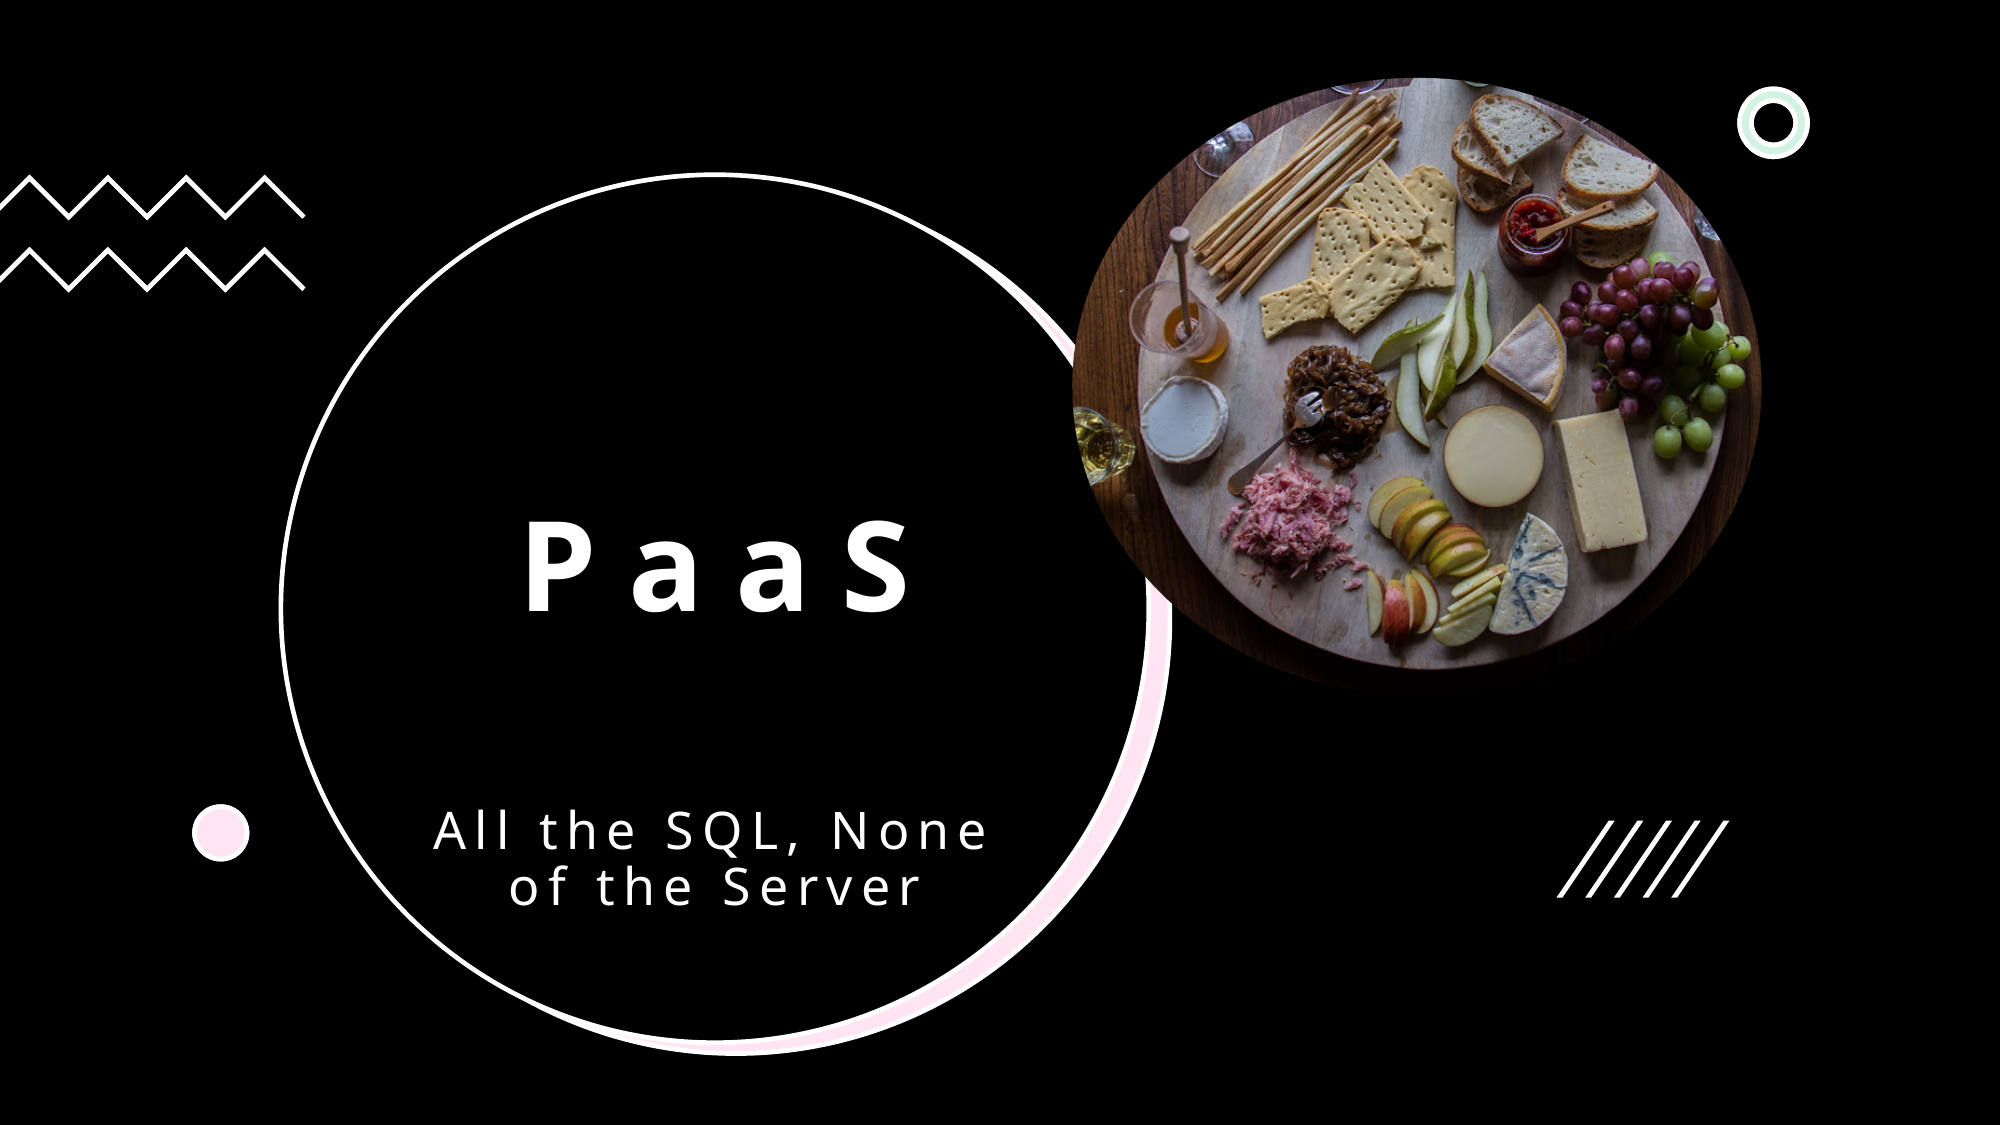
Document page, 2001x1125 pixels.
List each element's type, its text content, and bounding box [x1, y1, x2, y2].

subtitle All the SQL, None of the Server [417, 797, 1013, 931]
title PaaS [417, 359, 1013, 783]
picture [1072, 77, 1762, 696]
